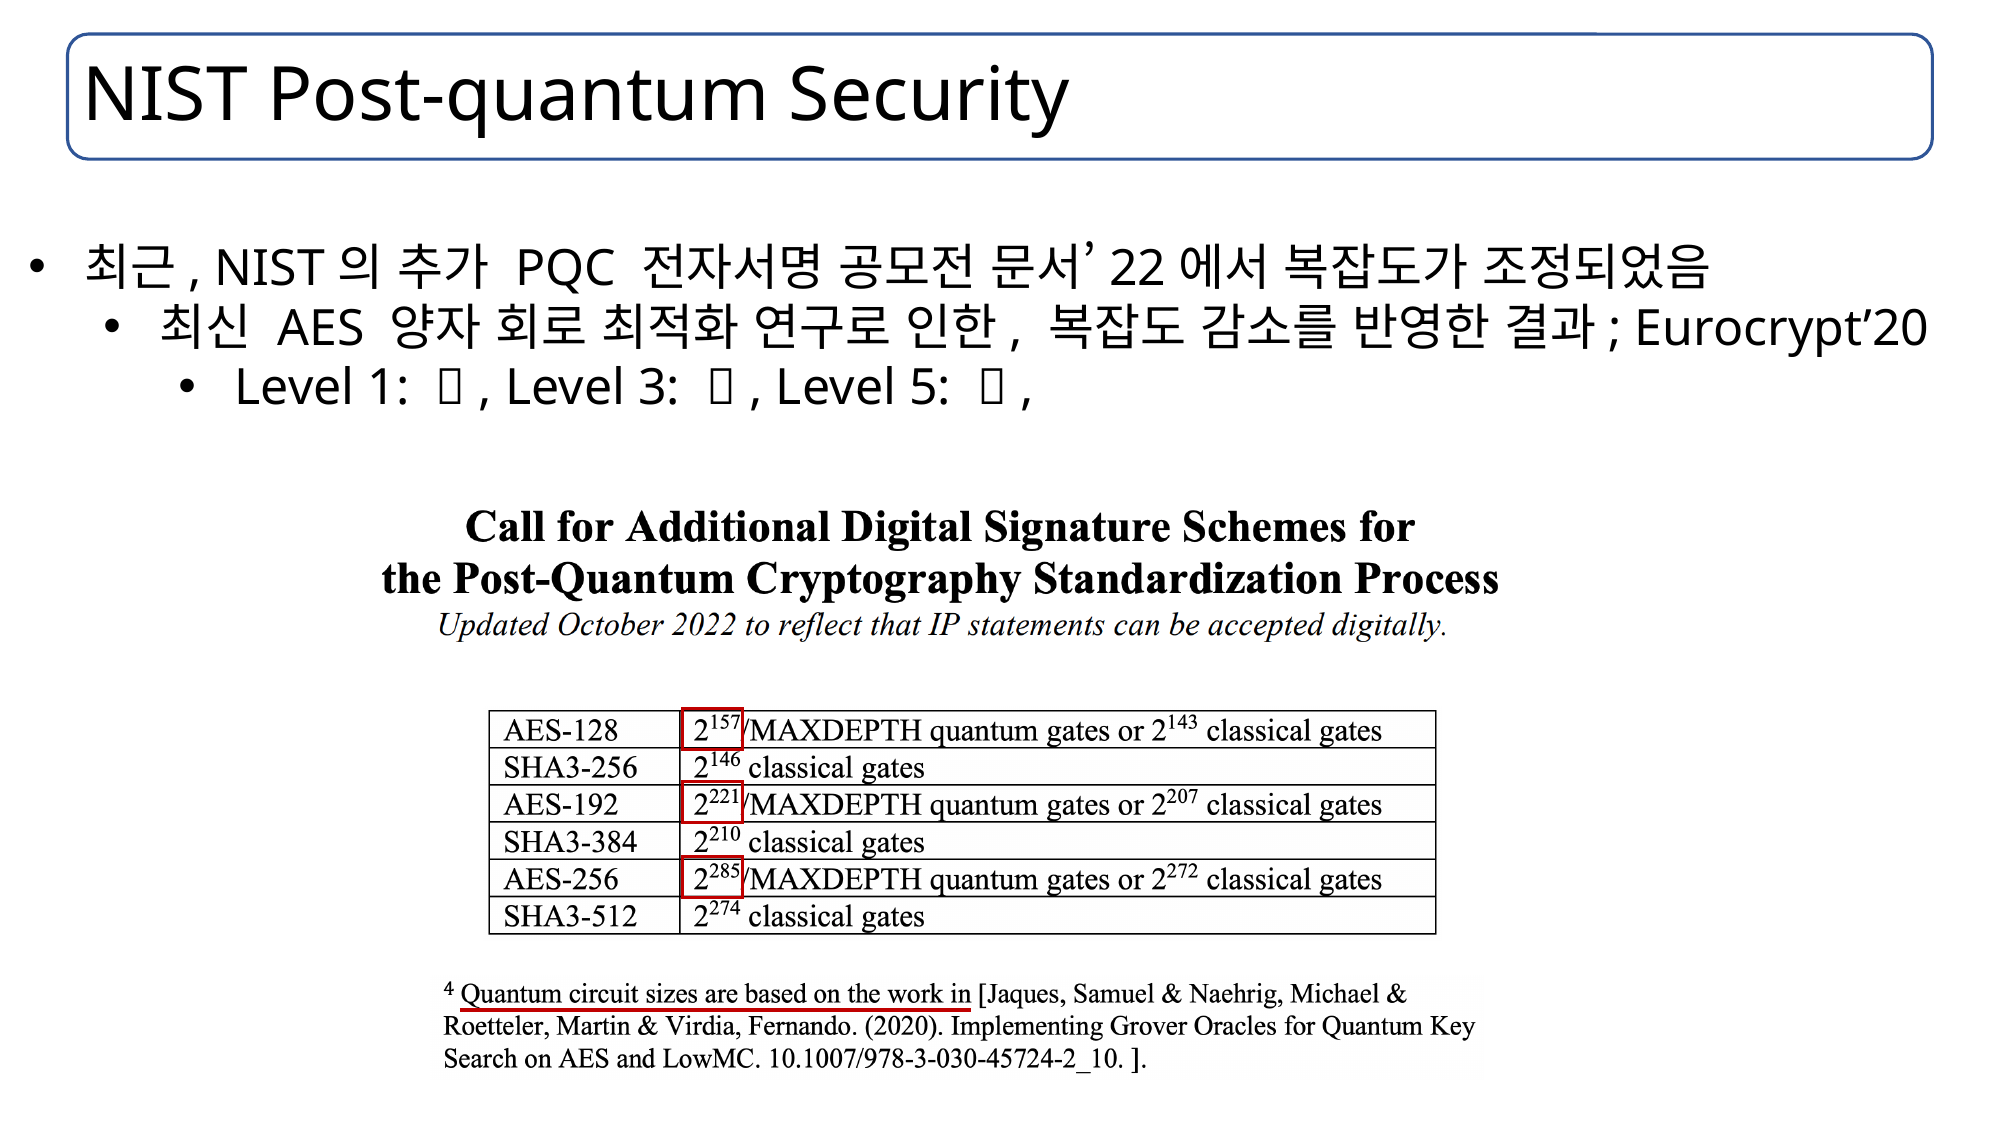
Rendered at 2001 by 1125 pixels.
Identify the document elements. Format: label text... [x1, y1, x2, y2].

picture [430, 975, 1484, 1080]
picture [319, 465, 1595, 687]
picture [483, 706, 1442, 941]
title NIST Post-quantum Security [67, 34, 1933, 160]
